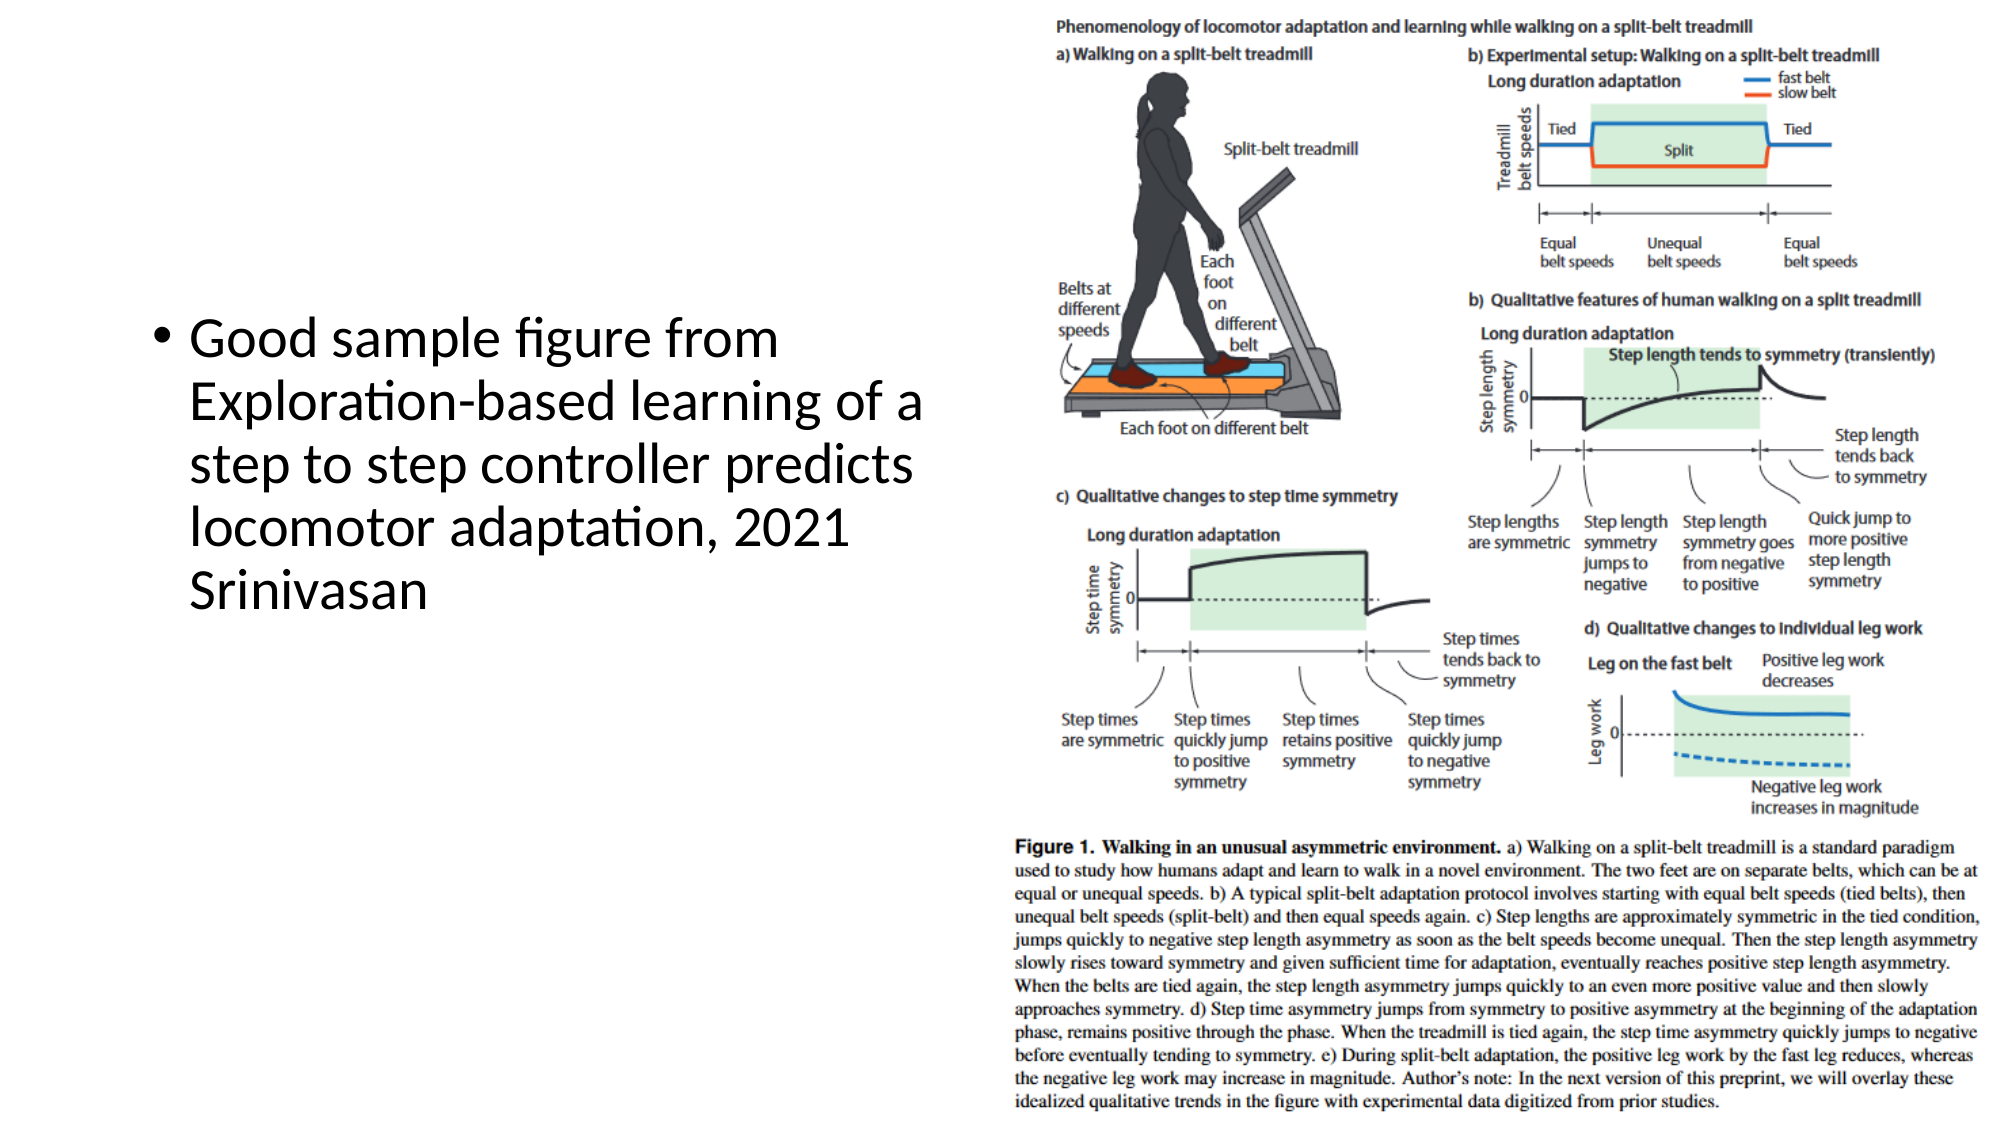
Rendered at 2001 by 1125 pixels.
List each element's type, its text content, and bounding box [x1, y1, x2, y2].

picture [995, 0, 2000, 1125]
list Good sample figure from Exploration-based learning of a step to step controller predicts locomotor adaptation, 2021 Srinivasan [137, 299, 995, 1014]
